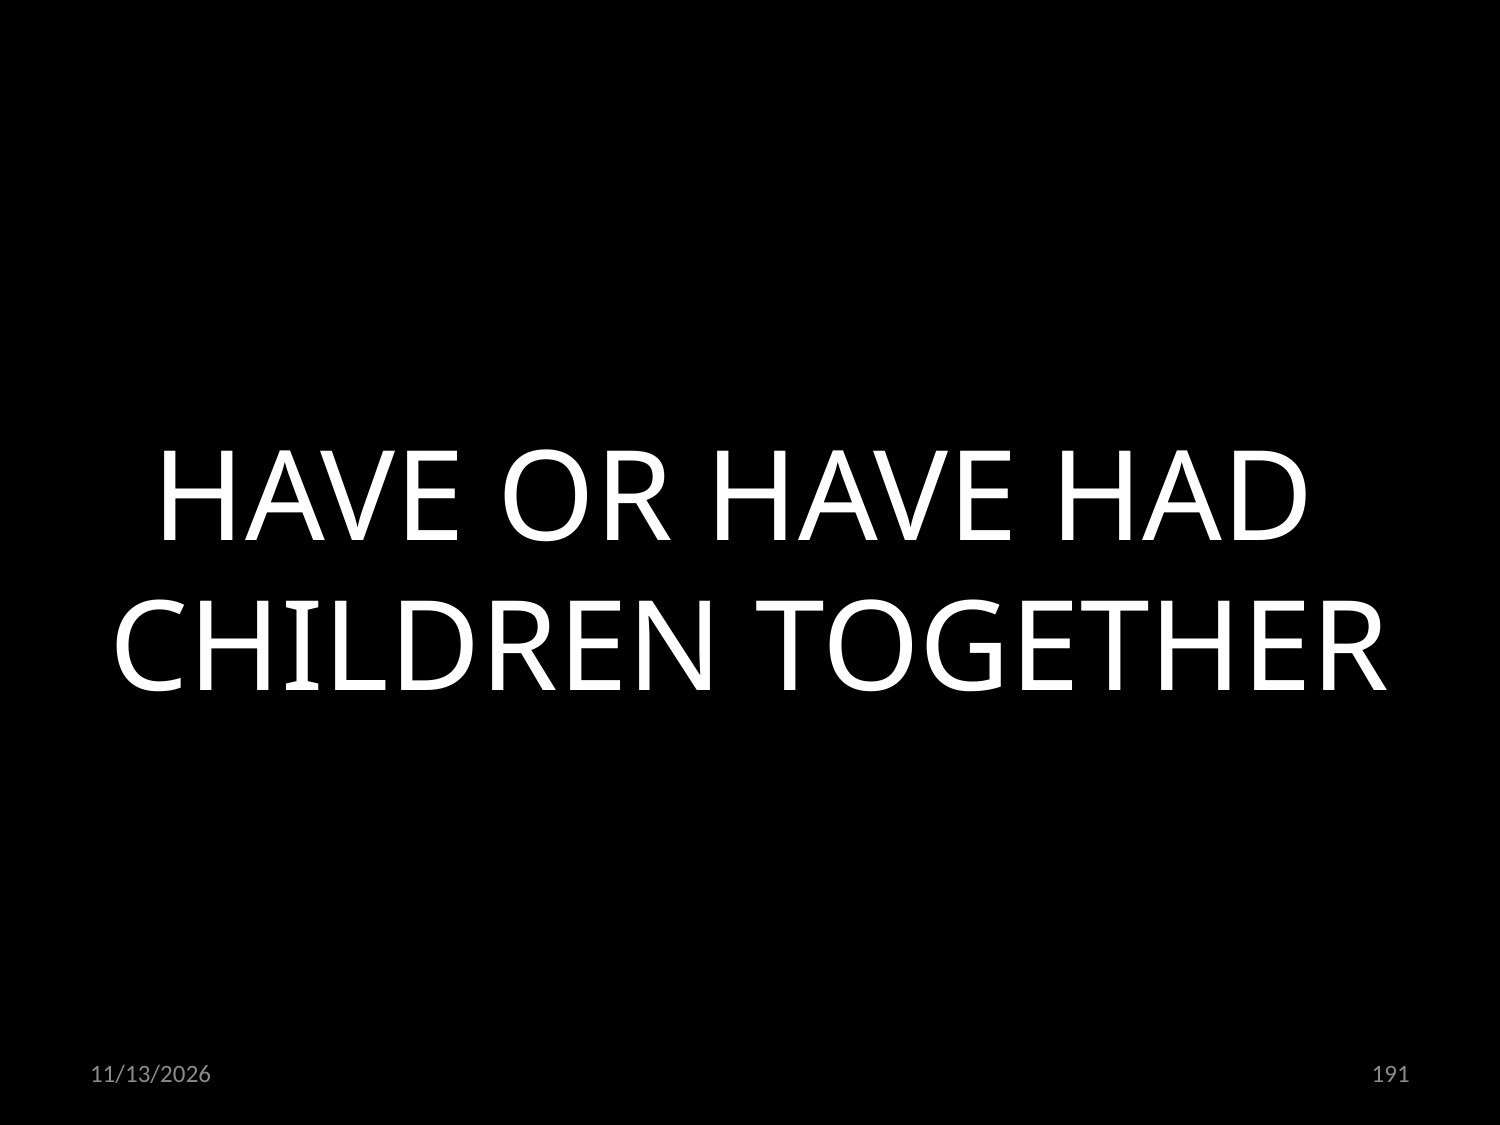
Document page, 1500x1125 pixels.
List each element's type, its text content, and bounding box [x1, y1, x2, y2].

slide_number 191 [1074, 1042, 1425, 1103]
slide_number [75, 1042, 425, 1103]
list HAVE OR HAVE HAD CHILDREN TOGETHER [0, 408, 1500, 510]
